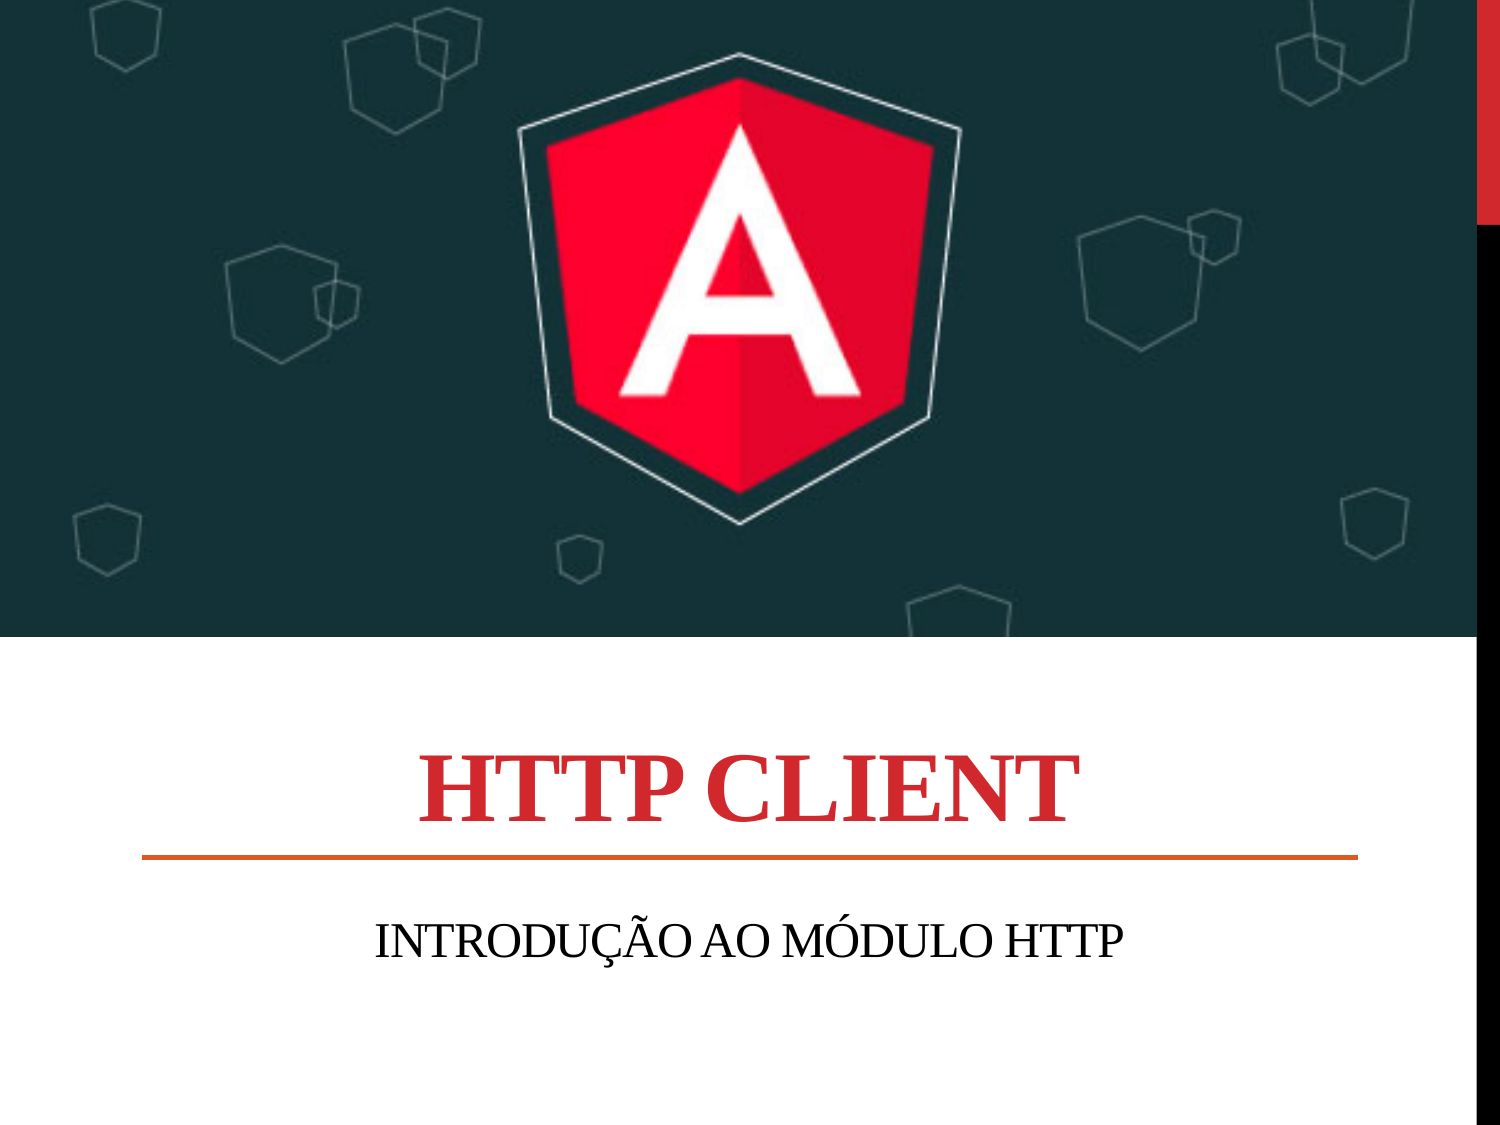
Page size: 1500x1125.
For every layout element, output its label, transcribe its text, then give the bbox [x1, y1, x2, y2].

picture [0, 0, 1477, 638]
title HTTP CLIENT introdução ao módulo http [64, 642, 1436, 1065]
